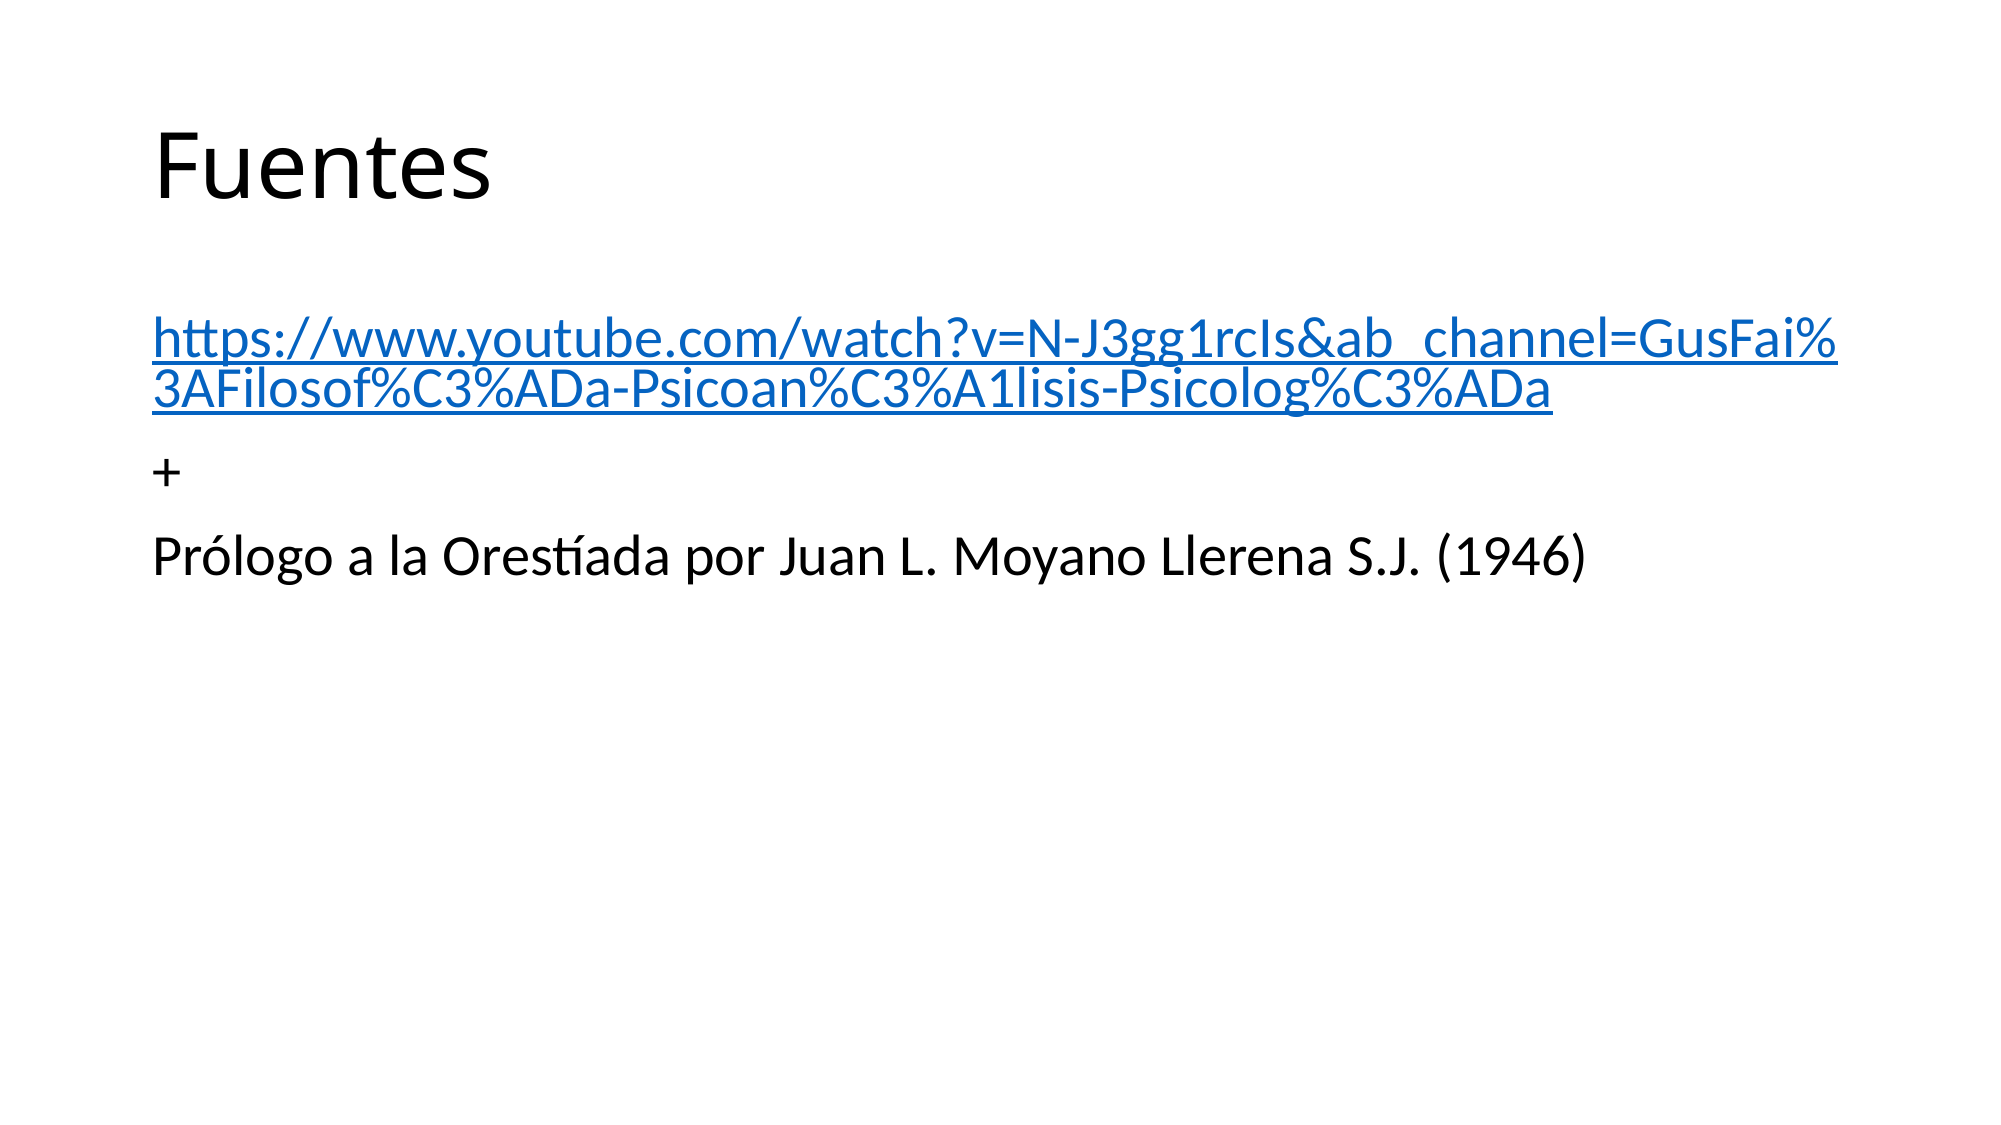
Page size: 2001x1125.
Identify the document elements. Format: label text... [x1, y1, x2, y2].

list https://www.youtube.com/watch?v=N-J3gg1rcIs&ab_channel=GusFai%3AFilosof%C3%ADa-Psicoan%C3%A1lisis-Psicolog%C3%ADa + Prólogo a la Orestíada por Juan L. Moyano Llerena S.J. (1946) [137, 299, 1863, 1014]
title Fuentes [137, 59, 1863, 278]
